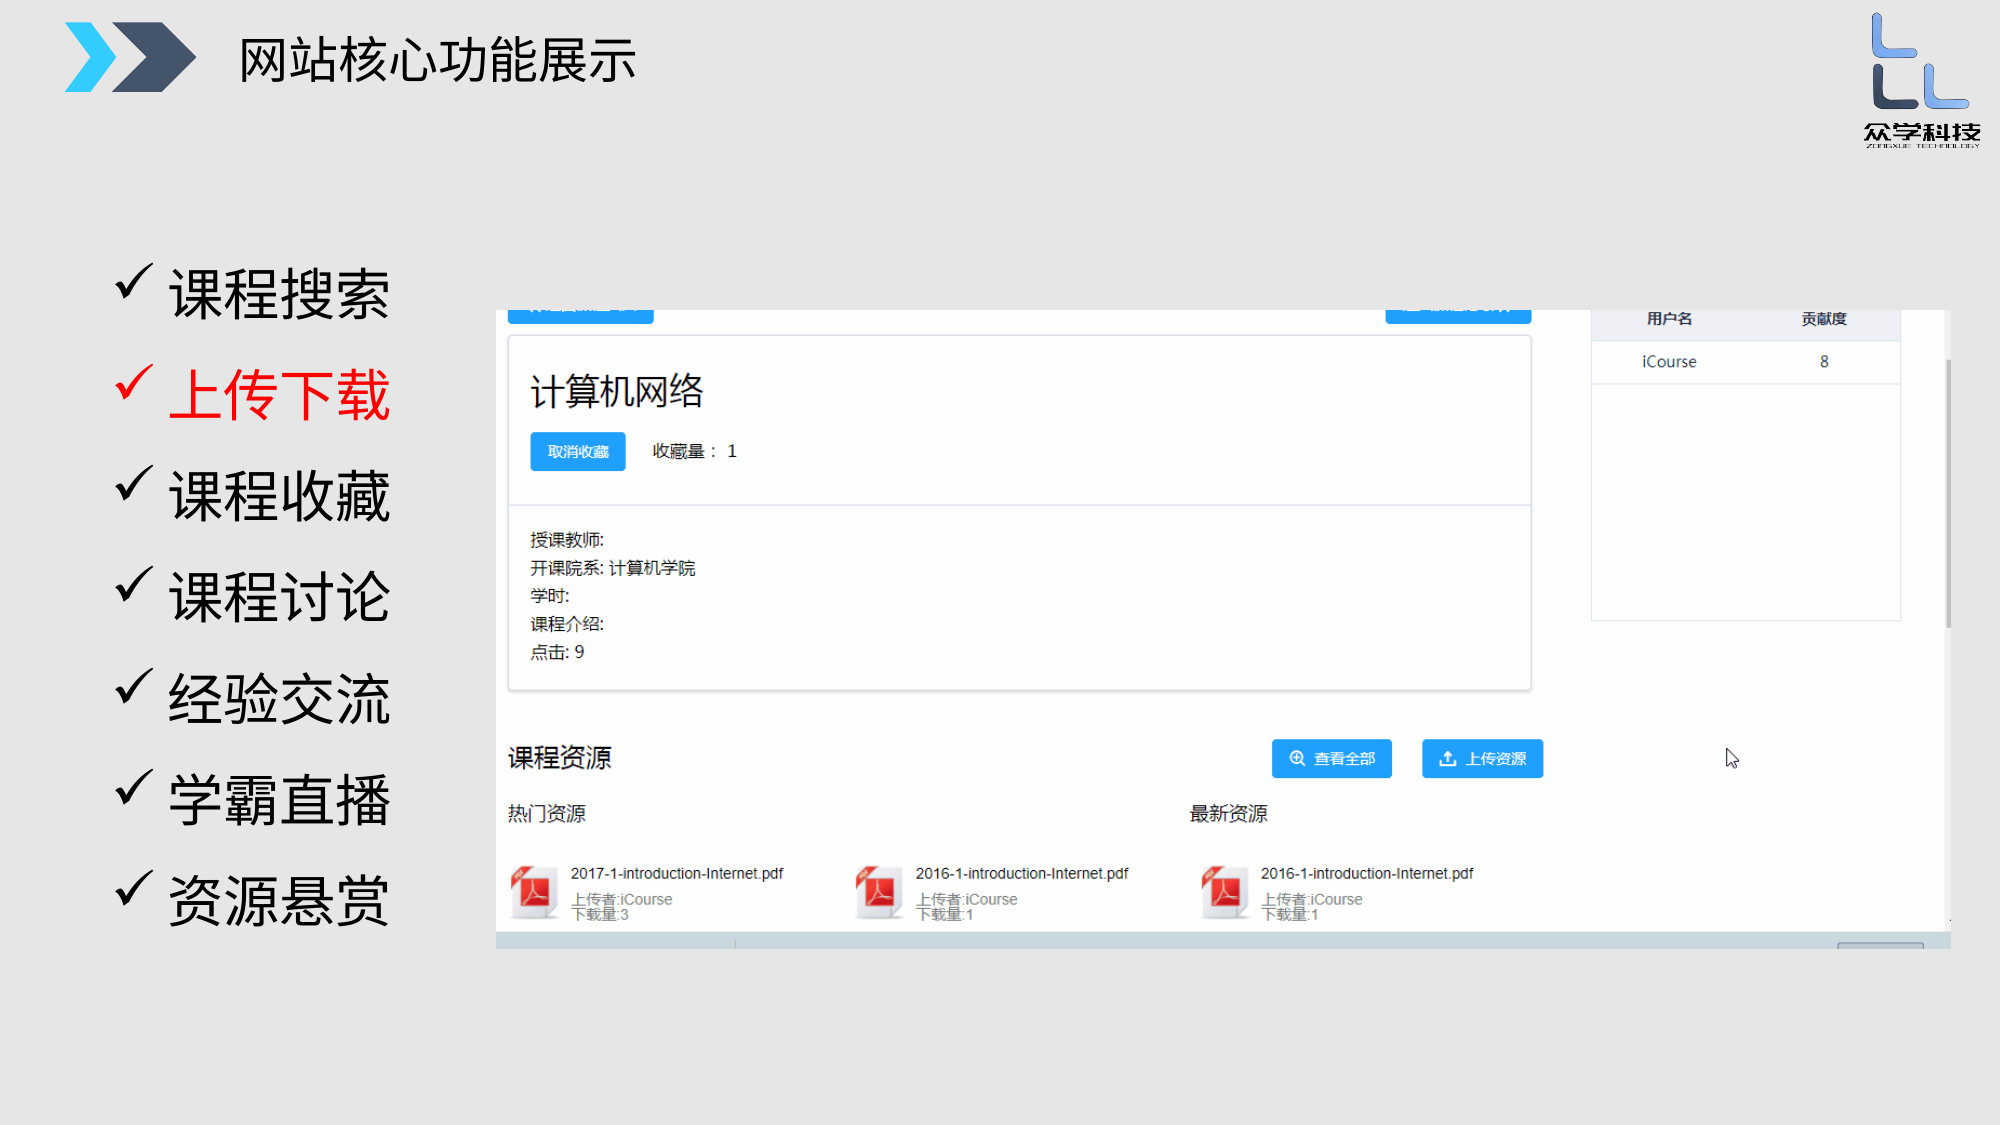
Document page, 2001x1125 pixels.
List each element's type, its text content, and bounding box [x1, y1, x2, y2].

text_box 课程搜索 上传下载 课程收藏 课程讨论 经验交流 学霸直播 资源悬赏 [96, 217, 748, 942]
picture [496, 310, 1951, 949]
picture [1836, 0, 2001, 167]
text_box 网站核心功能展示 [223, 21, 770, 96]
